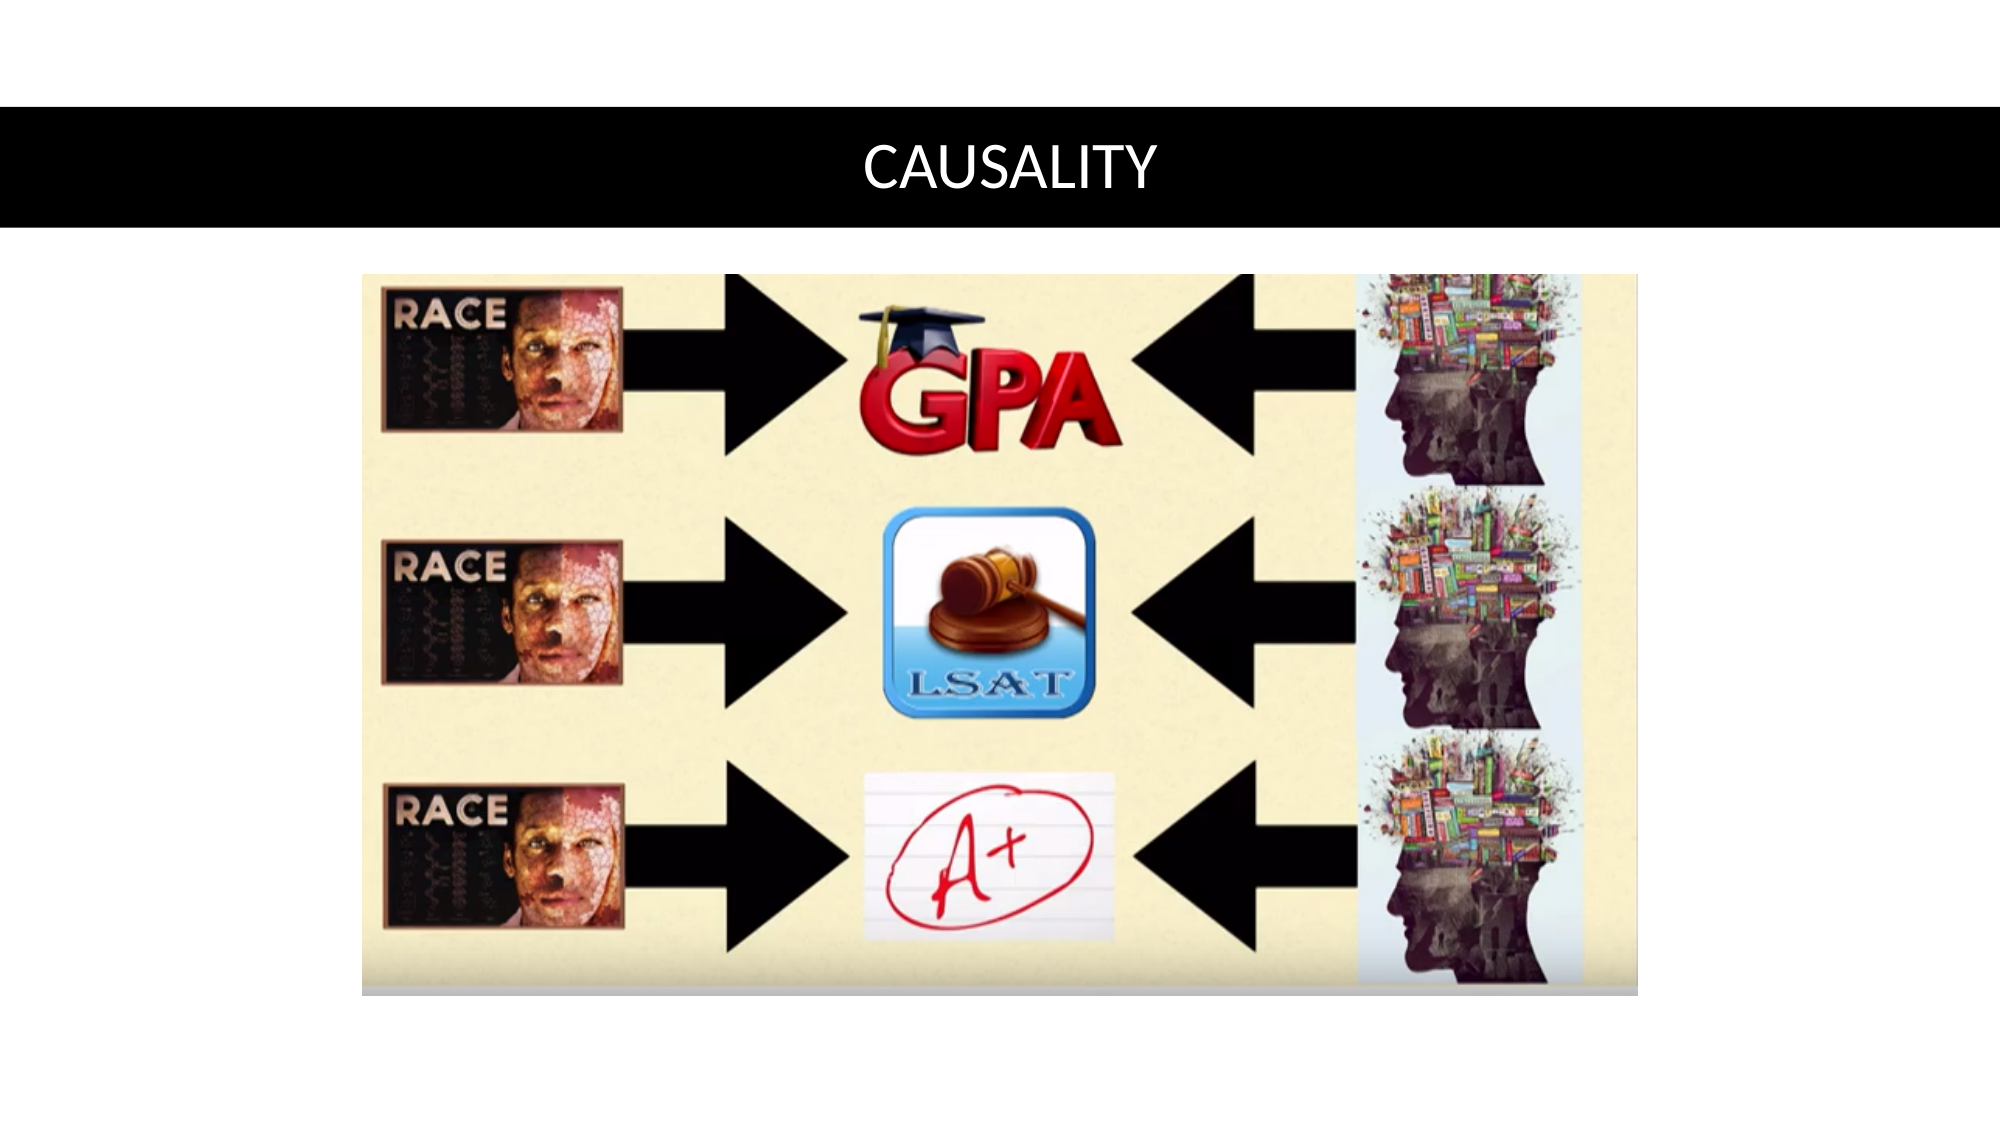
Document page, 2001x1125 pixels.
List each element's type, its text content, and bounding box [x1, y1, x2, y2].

text_box [0, 106, 91, 228]
text_box [1931, 106, 2000, 228]
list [361, 274, 1639, 996]
title CAUSALITY [91, 105, 1931, 228]
